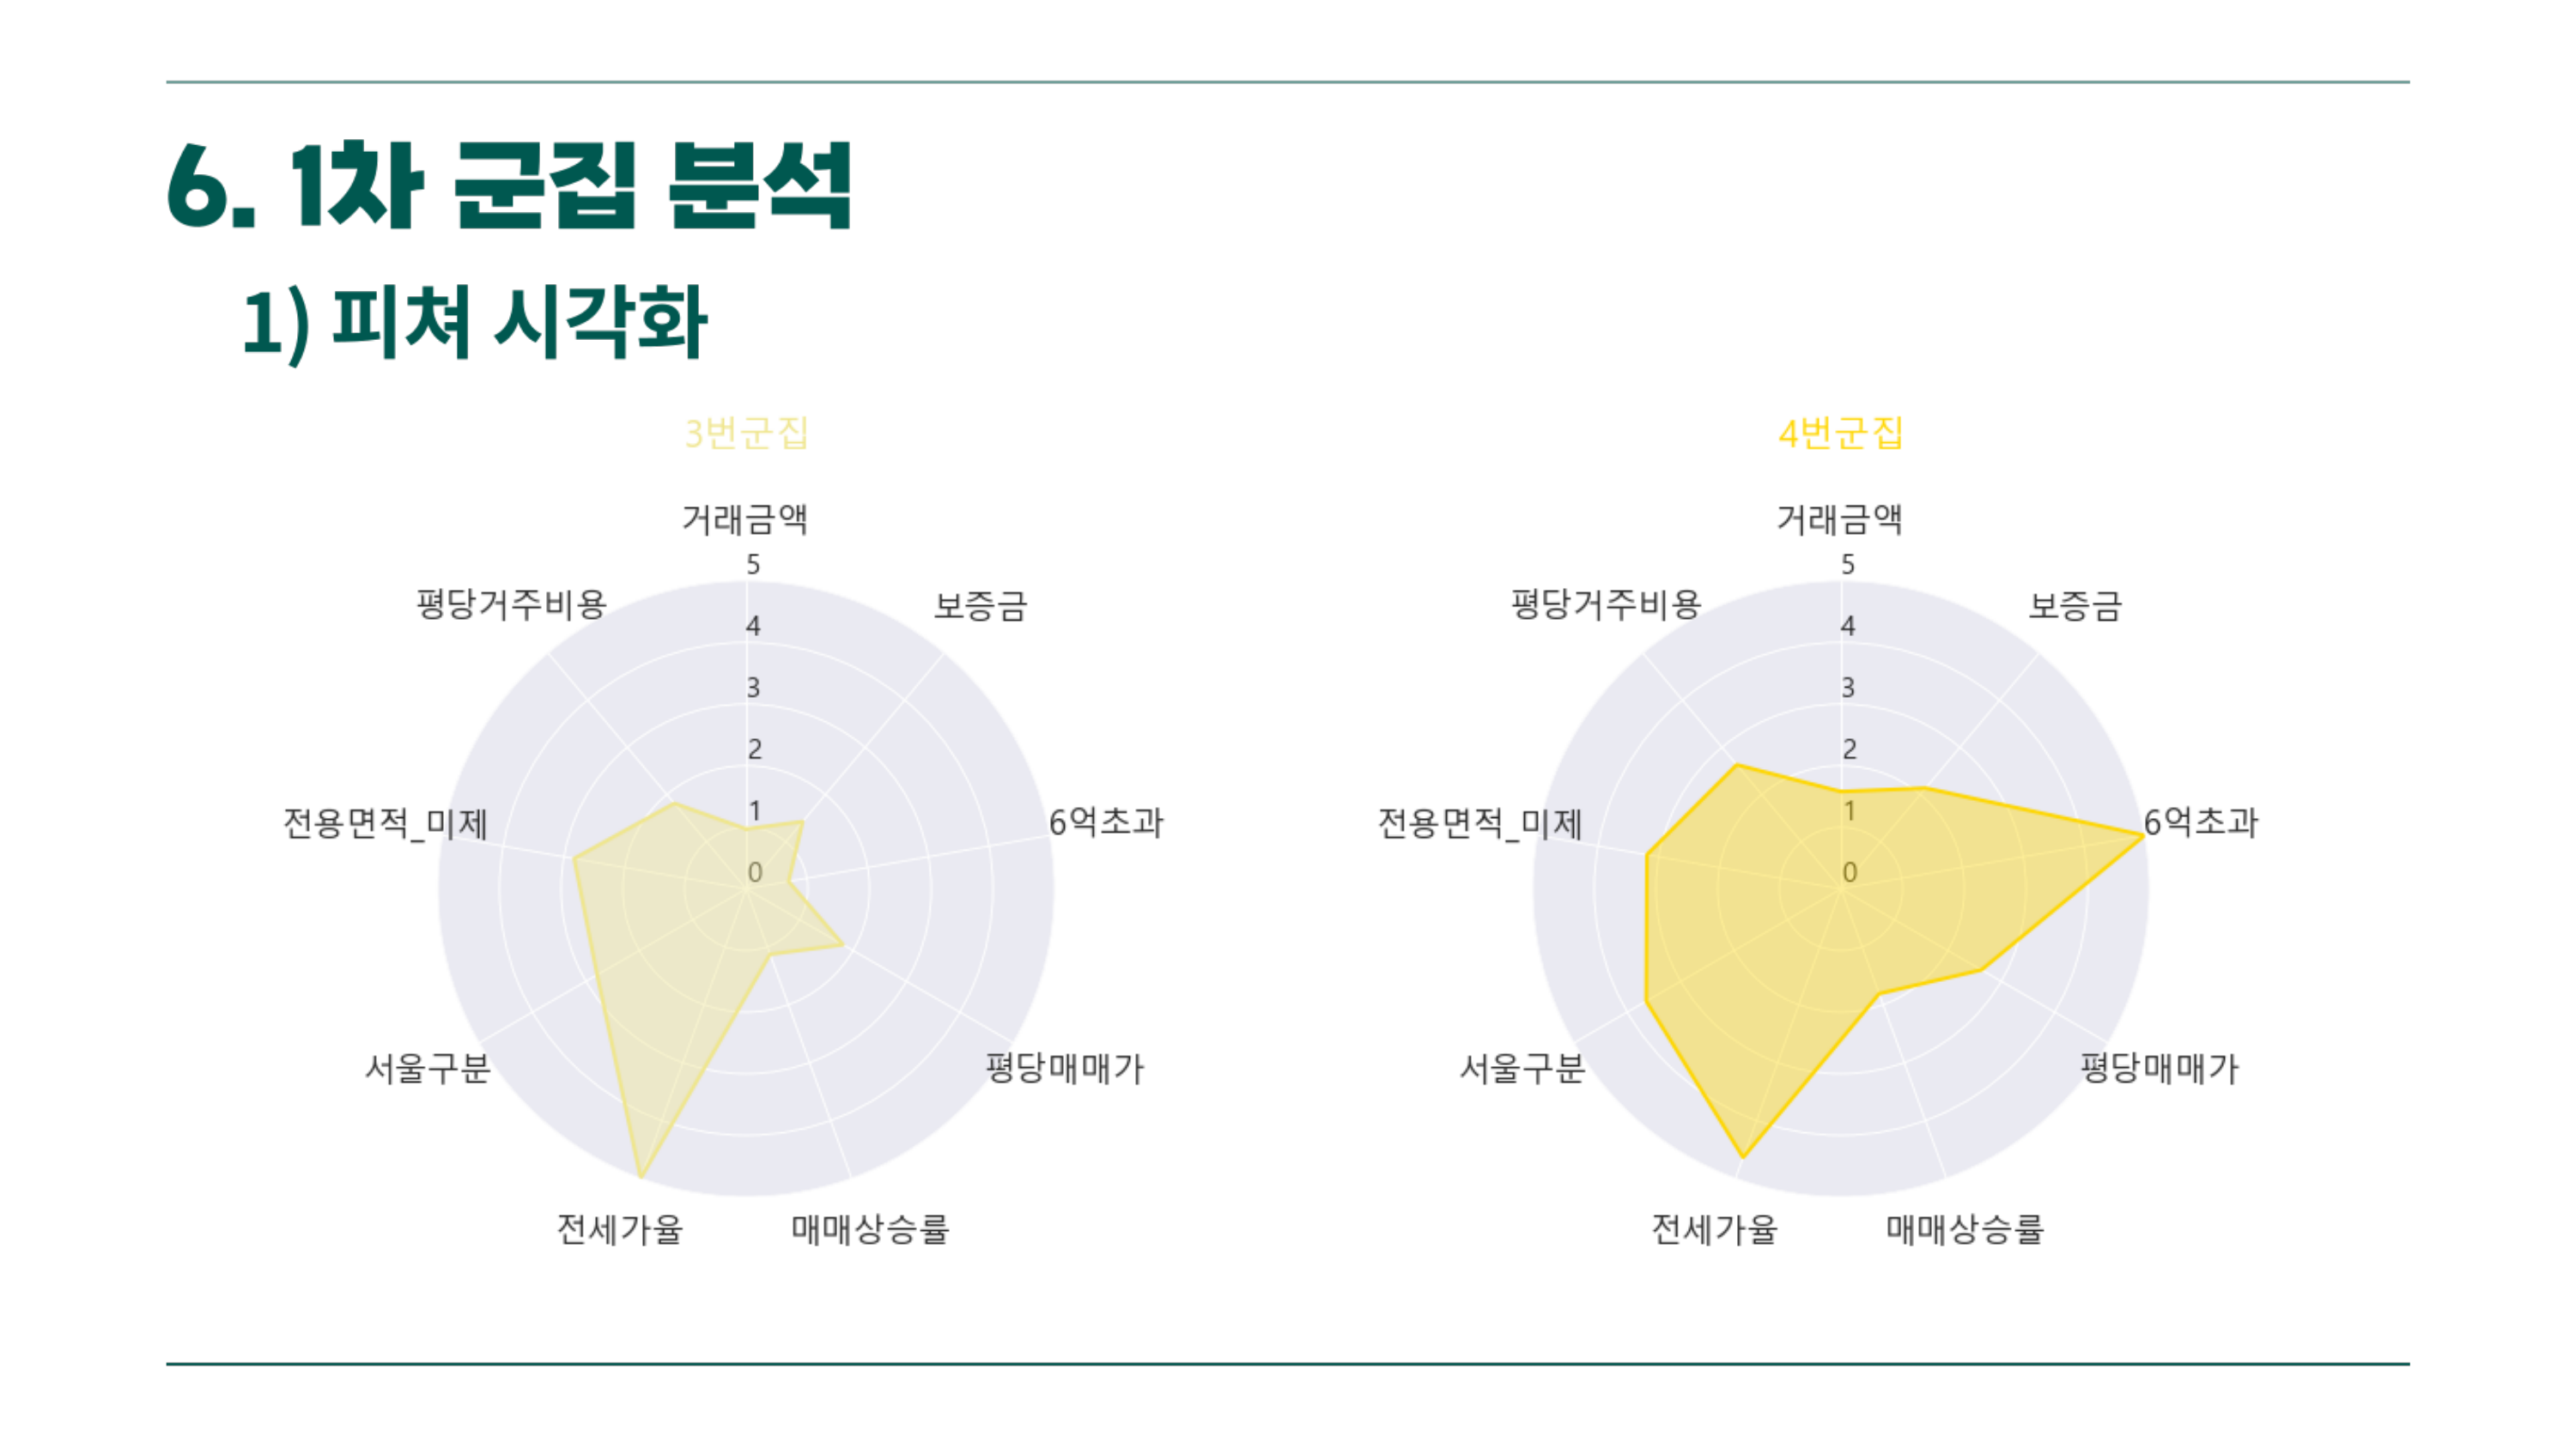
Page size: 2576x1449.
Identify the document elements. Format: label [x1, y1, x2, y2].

text_box [166, 76, 2410, 88]
text_box [166, 1358, 2410, 1370]
picture [149, 98, 1178, 1263]
picture [1363, 405, 2273, 1263]
